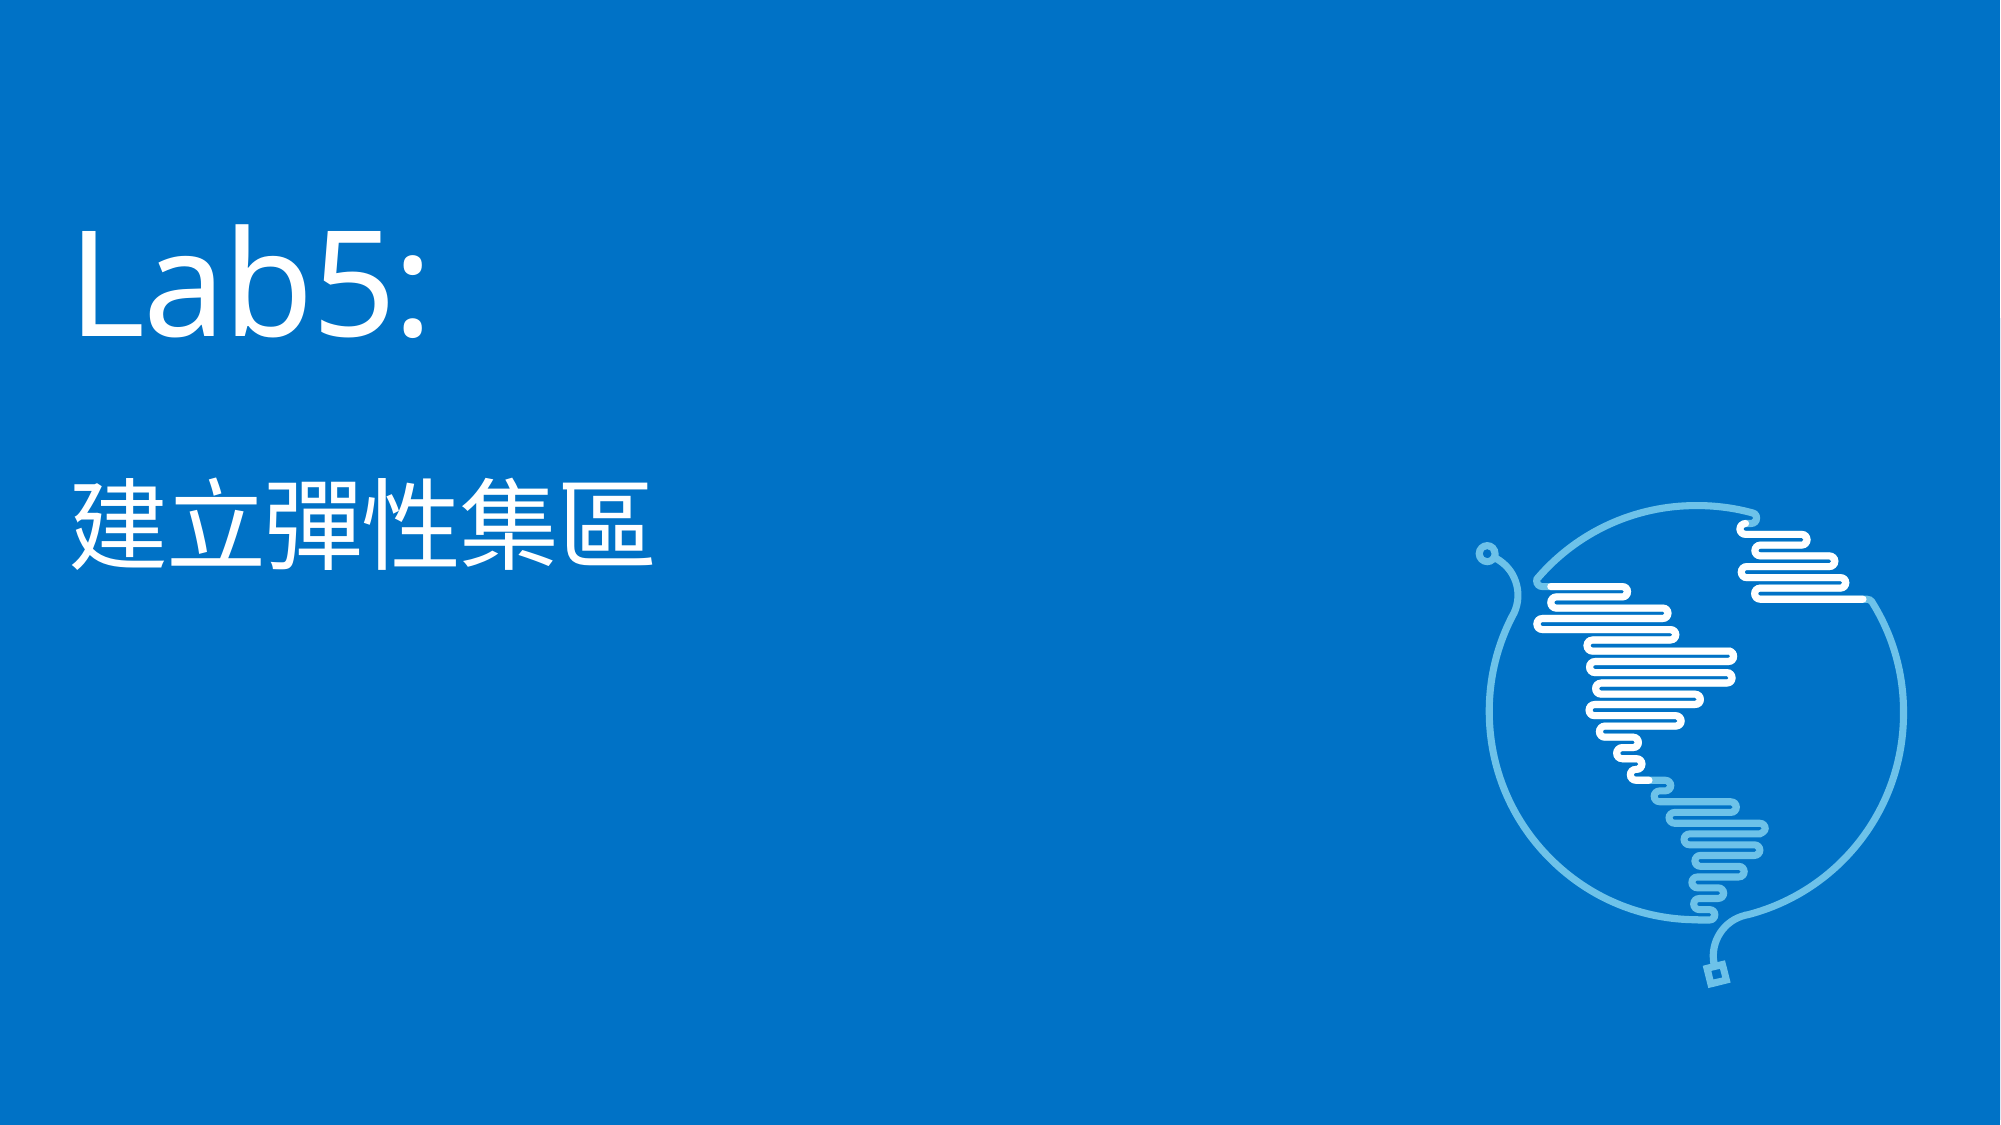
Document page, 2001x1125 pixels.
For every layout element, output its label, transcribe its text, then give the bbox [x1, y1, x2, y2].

title Lab5: 建立彈性集區 [44, 194, 1662, 638]
